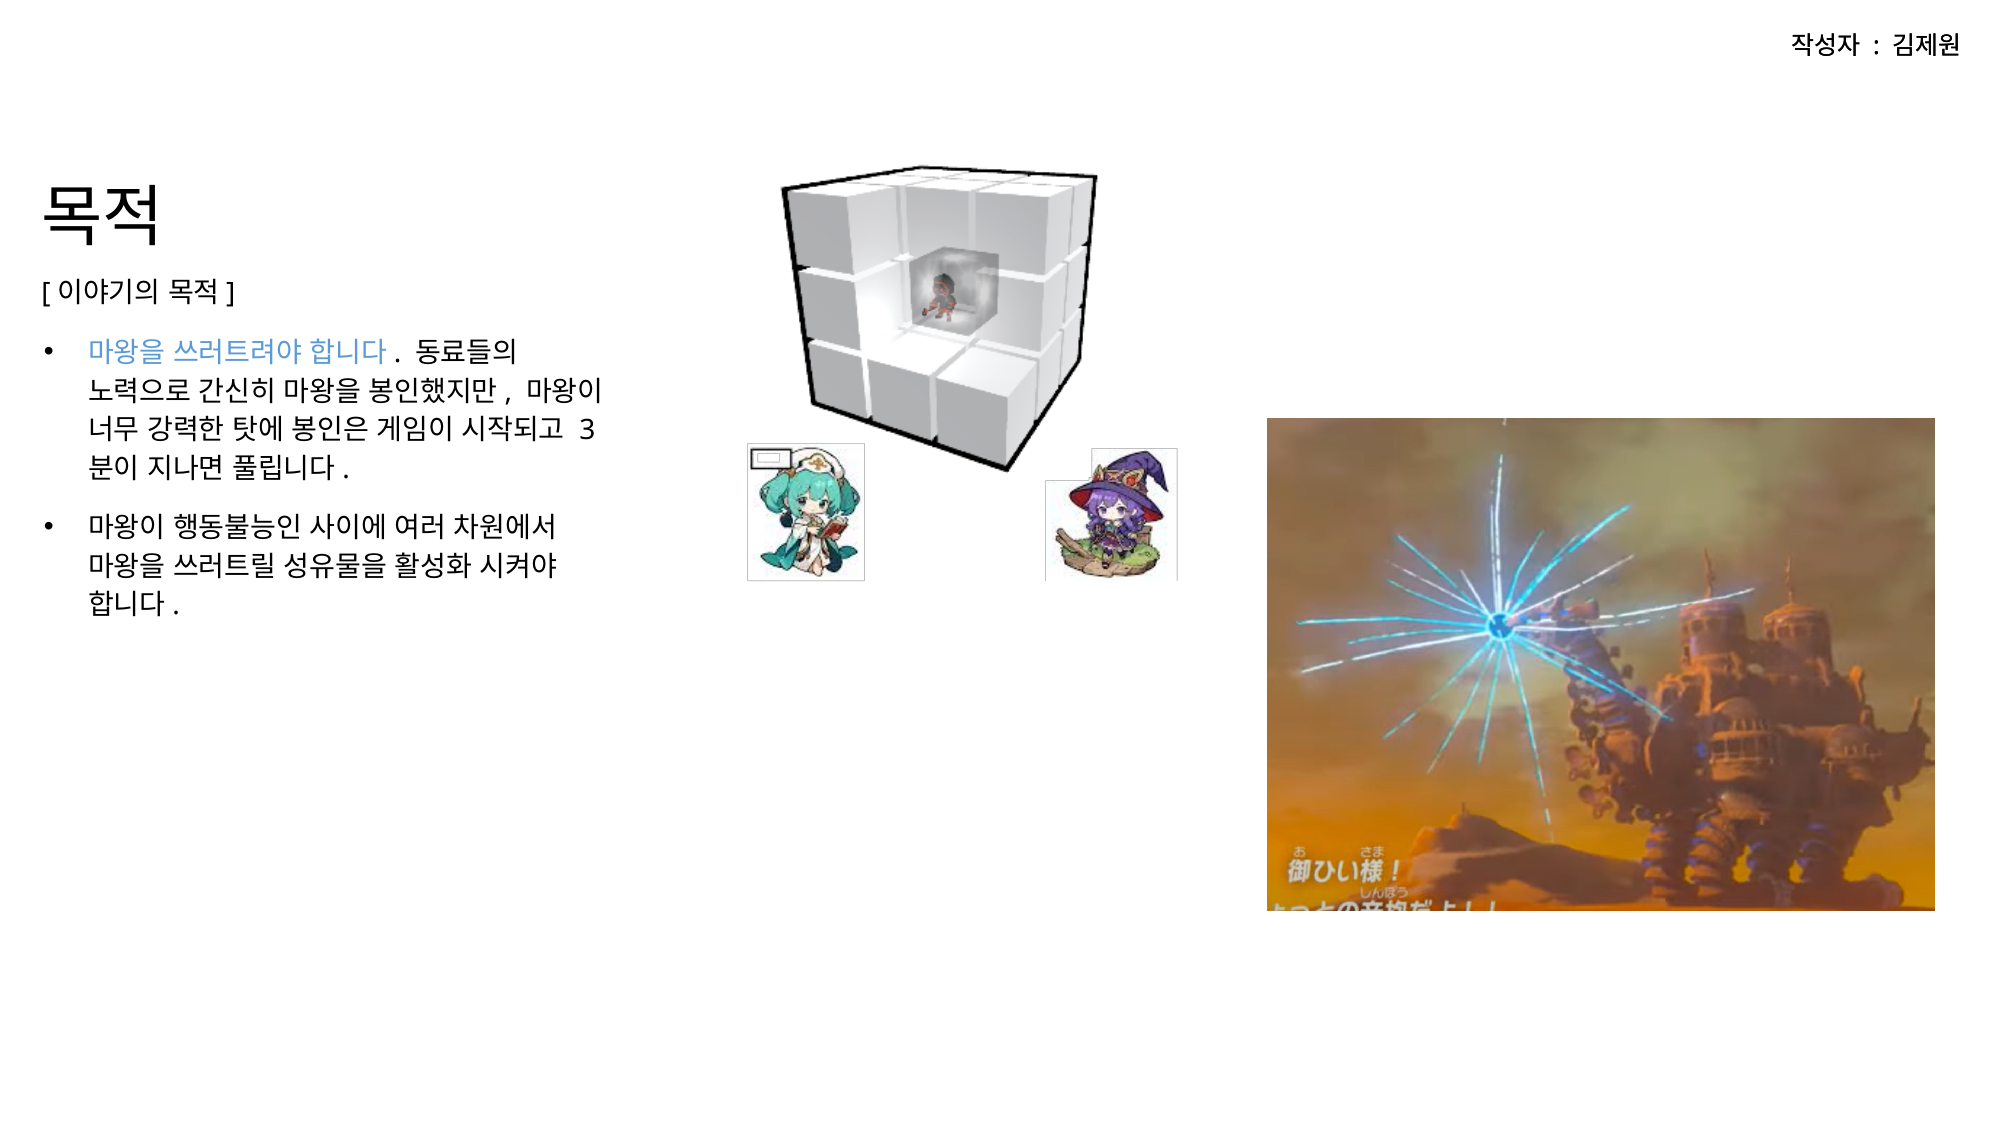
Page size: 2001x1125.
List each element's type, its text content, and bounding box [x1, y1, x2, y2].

title 목적 [0, 0, 643, 262]
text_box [730, 116, 1187, 585]
list [이야기의 목적] 마왕을 쓰러트려야 합니다. 동료들의 노력으로 간신히 마왕을 봉인했지만, 마왕이 너무 강력한 탓에 봉인은 게임이 시작되고 3분이 지나면 풀립니다. 마왕이 행동불능인 사이에 여러 차원에서 마왕을 쓰러트릴 성유물을 활성화 시켜야 합니다. [0, 262, 643, 893]
picture [1267, 418, 1935, 911]
